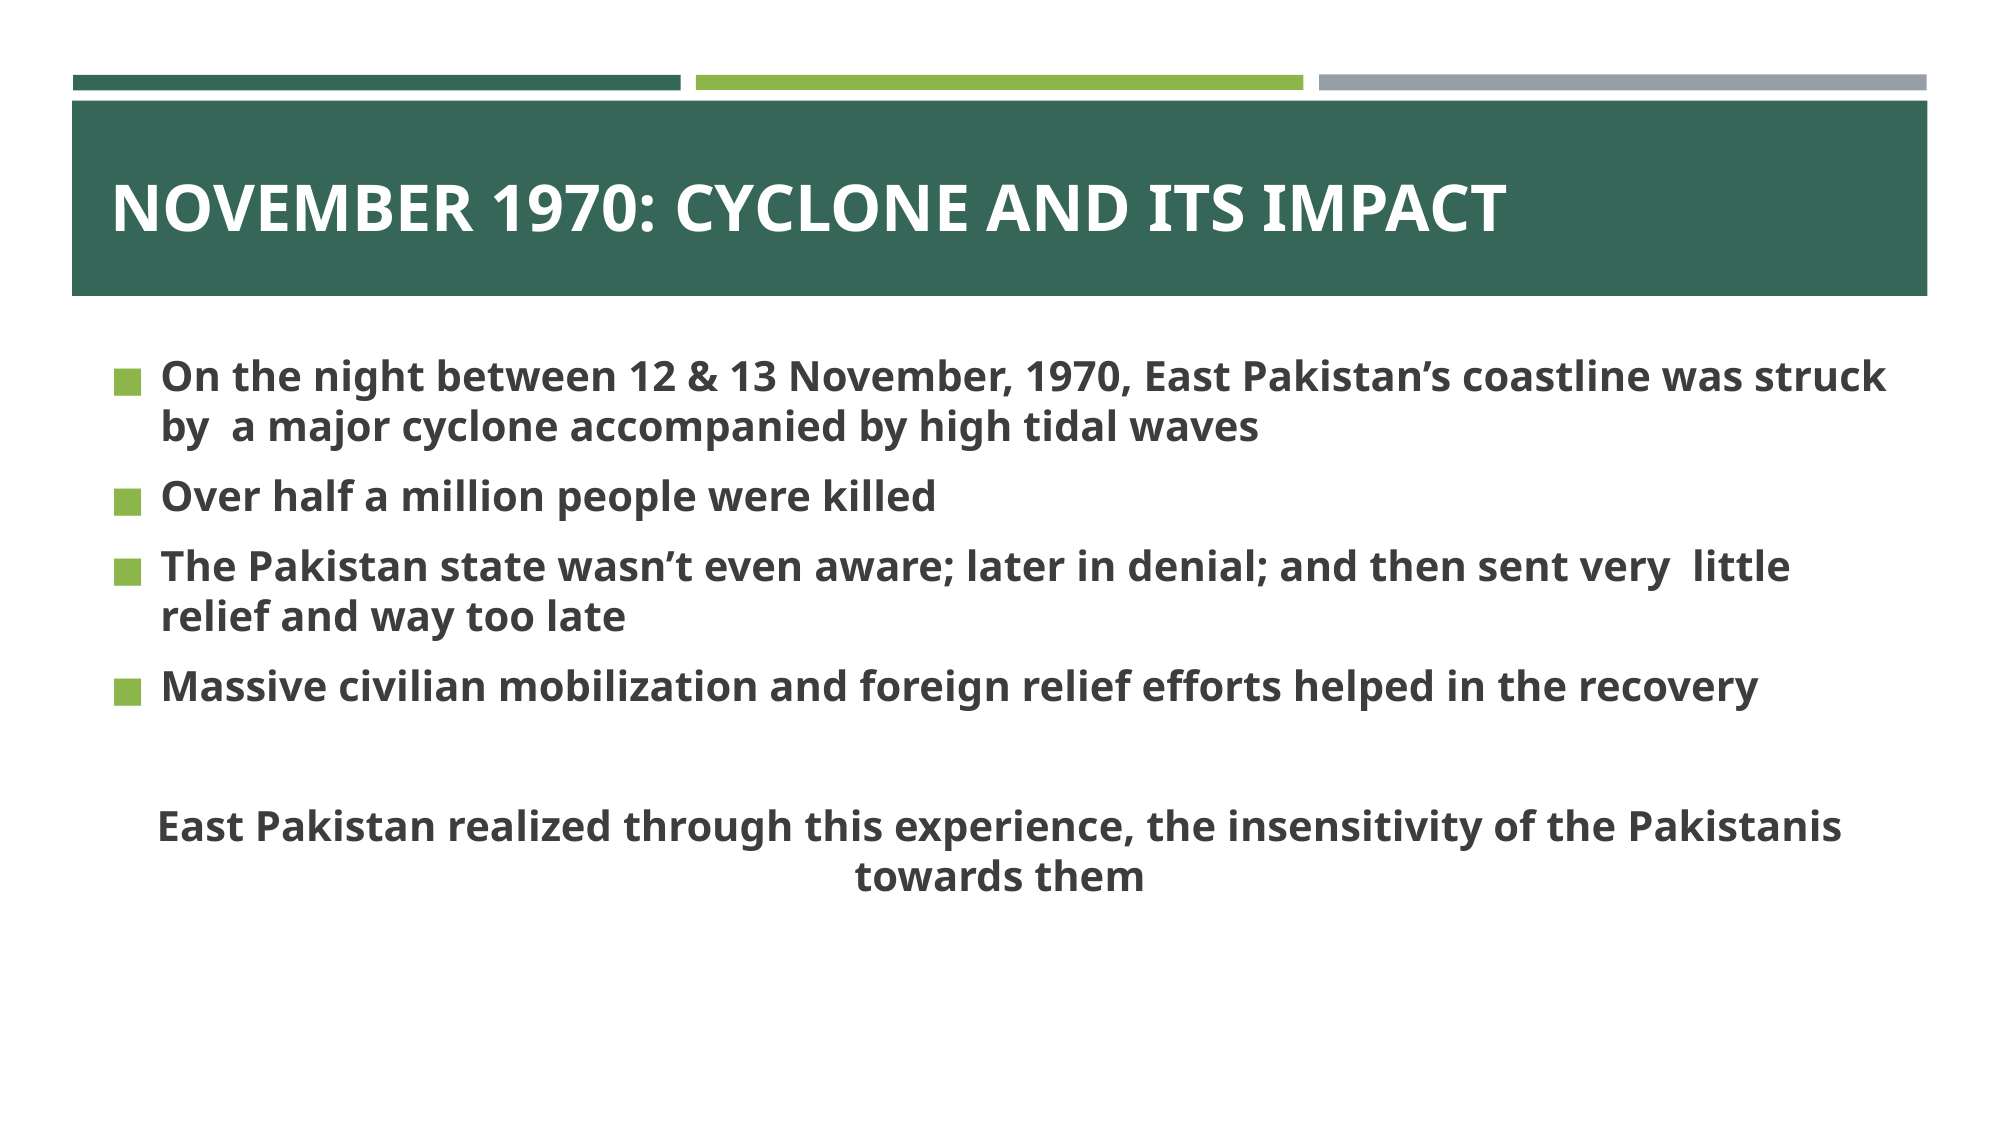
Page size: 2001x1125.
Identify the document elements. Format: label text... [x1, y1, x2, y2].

list On the night between 12 & 13 November, 1970, East Pakistan’s coastline was struck by a major cyclone accompanied by high tidal waves Over half a million people were killed The Pakistan state wasn’t even aware; later in denial; and then sent very little relief and way too late Massive civilian mobilization and foreign relief efforts helped in the recovery East Pakistan realized through this experience, the insensitivity of the Pakistanis towards them [95, 357, 1905, 962]
title NOVEMBER 1970: CYCLONE AND ITS IMPACT [95, 85, 1905, 252]
